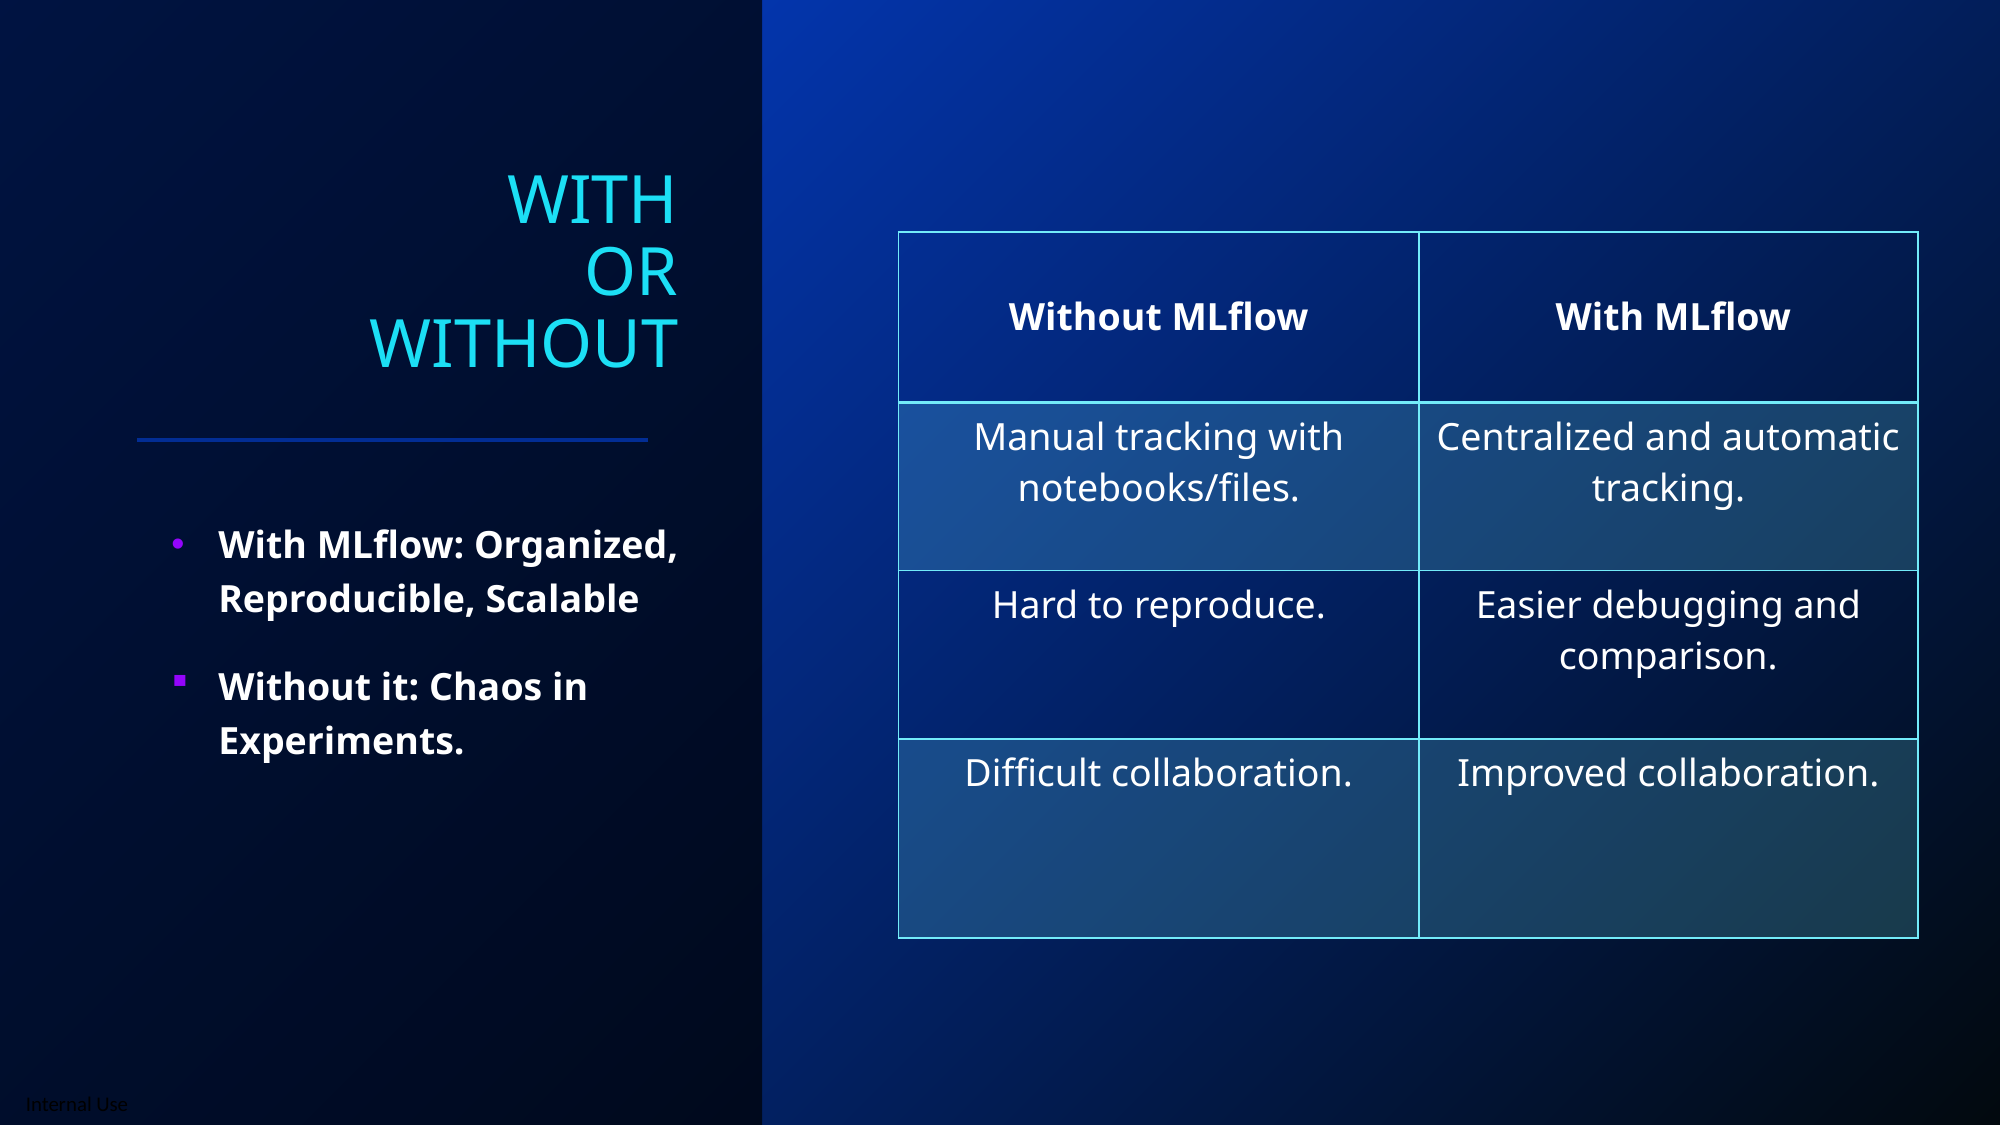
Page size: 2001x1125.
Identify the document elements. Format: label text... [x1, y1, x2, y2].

table_cell Easier debugging and comparison. [1420, 571, 1917, 738]
table_header Without MLflow [899, 233, 1418, 401]
list With MLflow: Organized, Reproducible, Scalable Without it: Chaos in Experiments. [156, 504, 750, 1005]
table_cell Centralized and automatic tracking. [1420, 404, 1917, 570]
table_header With MLflow [1420, 233, 1917, 401]
table_cell Difficult collaboration. [899, 740, 1418, 937]
title With or Without [137, 28, 694, 390]
table_cell Improved collaboration. [1420, 740, 1917, 937]
table_cell Hard to reproduce. [899, 571, 1418, 738]
table_cell Manual tracking with notebooks/files. [899, 404, 1418, 570]
